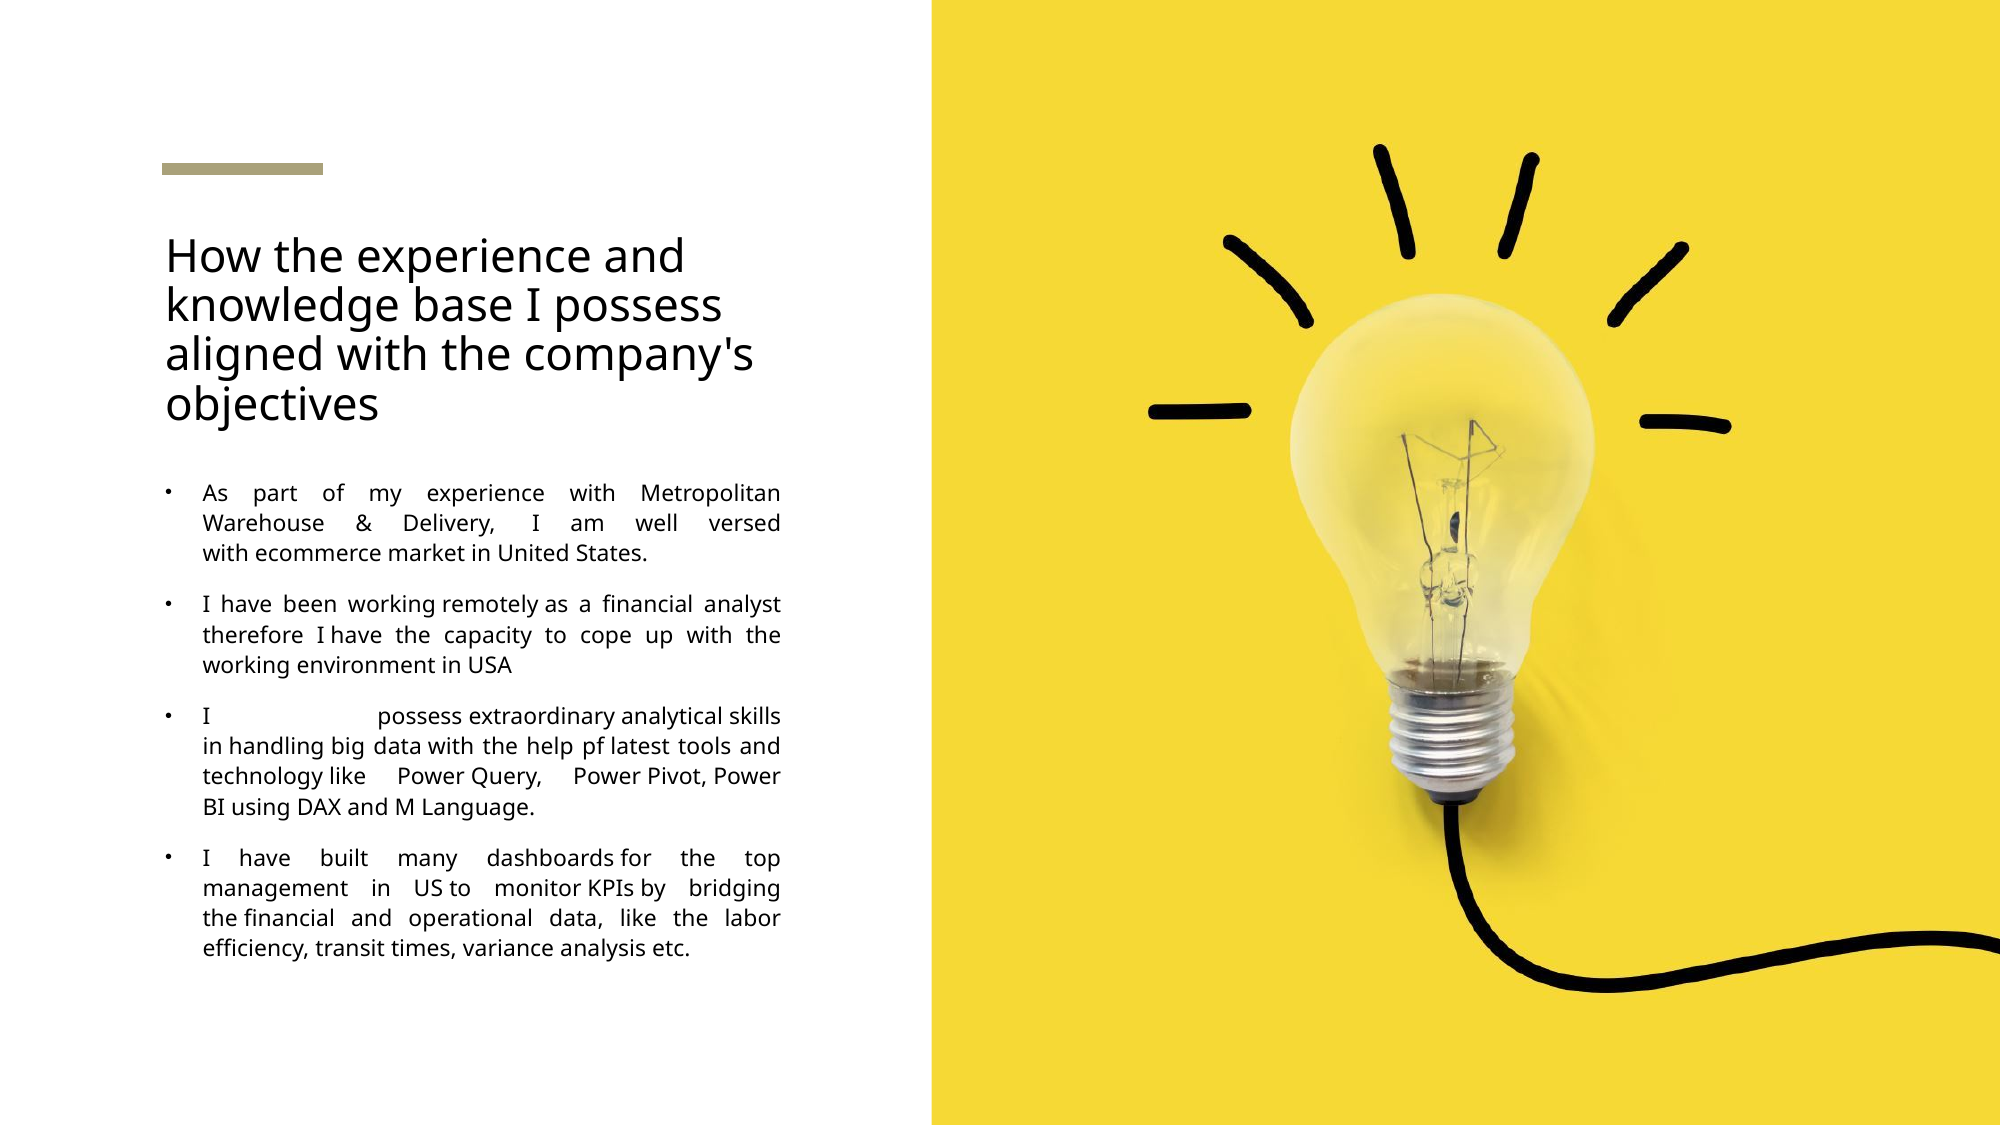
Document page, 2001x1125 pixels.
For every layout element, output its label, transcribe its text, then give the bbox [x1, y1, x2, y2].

picture [931, 0, 2000, 1125]
text_box [0, 0, 931, 1125]
list As part of my experience with Metropolitan Warehouse & Delivery, I am well versed with ecommerce market in United States. I have been working remotely as a financial analyst therefore I have the capacity to cope up with the working environment in USA I possess extraordinary analytical skills in handling big data with the help pf latest tools and technology like Power Query, Power Pivot, Power BI using DAX and M Language. I have built many dashboards for the top management in US to monitor KPIs by bridging the financial and operational data, like the labor efficiency, transit times, variance analysis etc. [150, 468, 797, 975]
title How the experience and knowledge base I possess aligned with the company's objectives ​ [150, 224, 797, 441]
